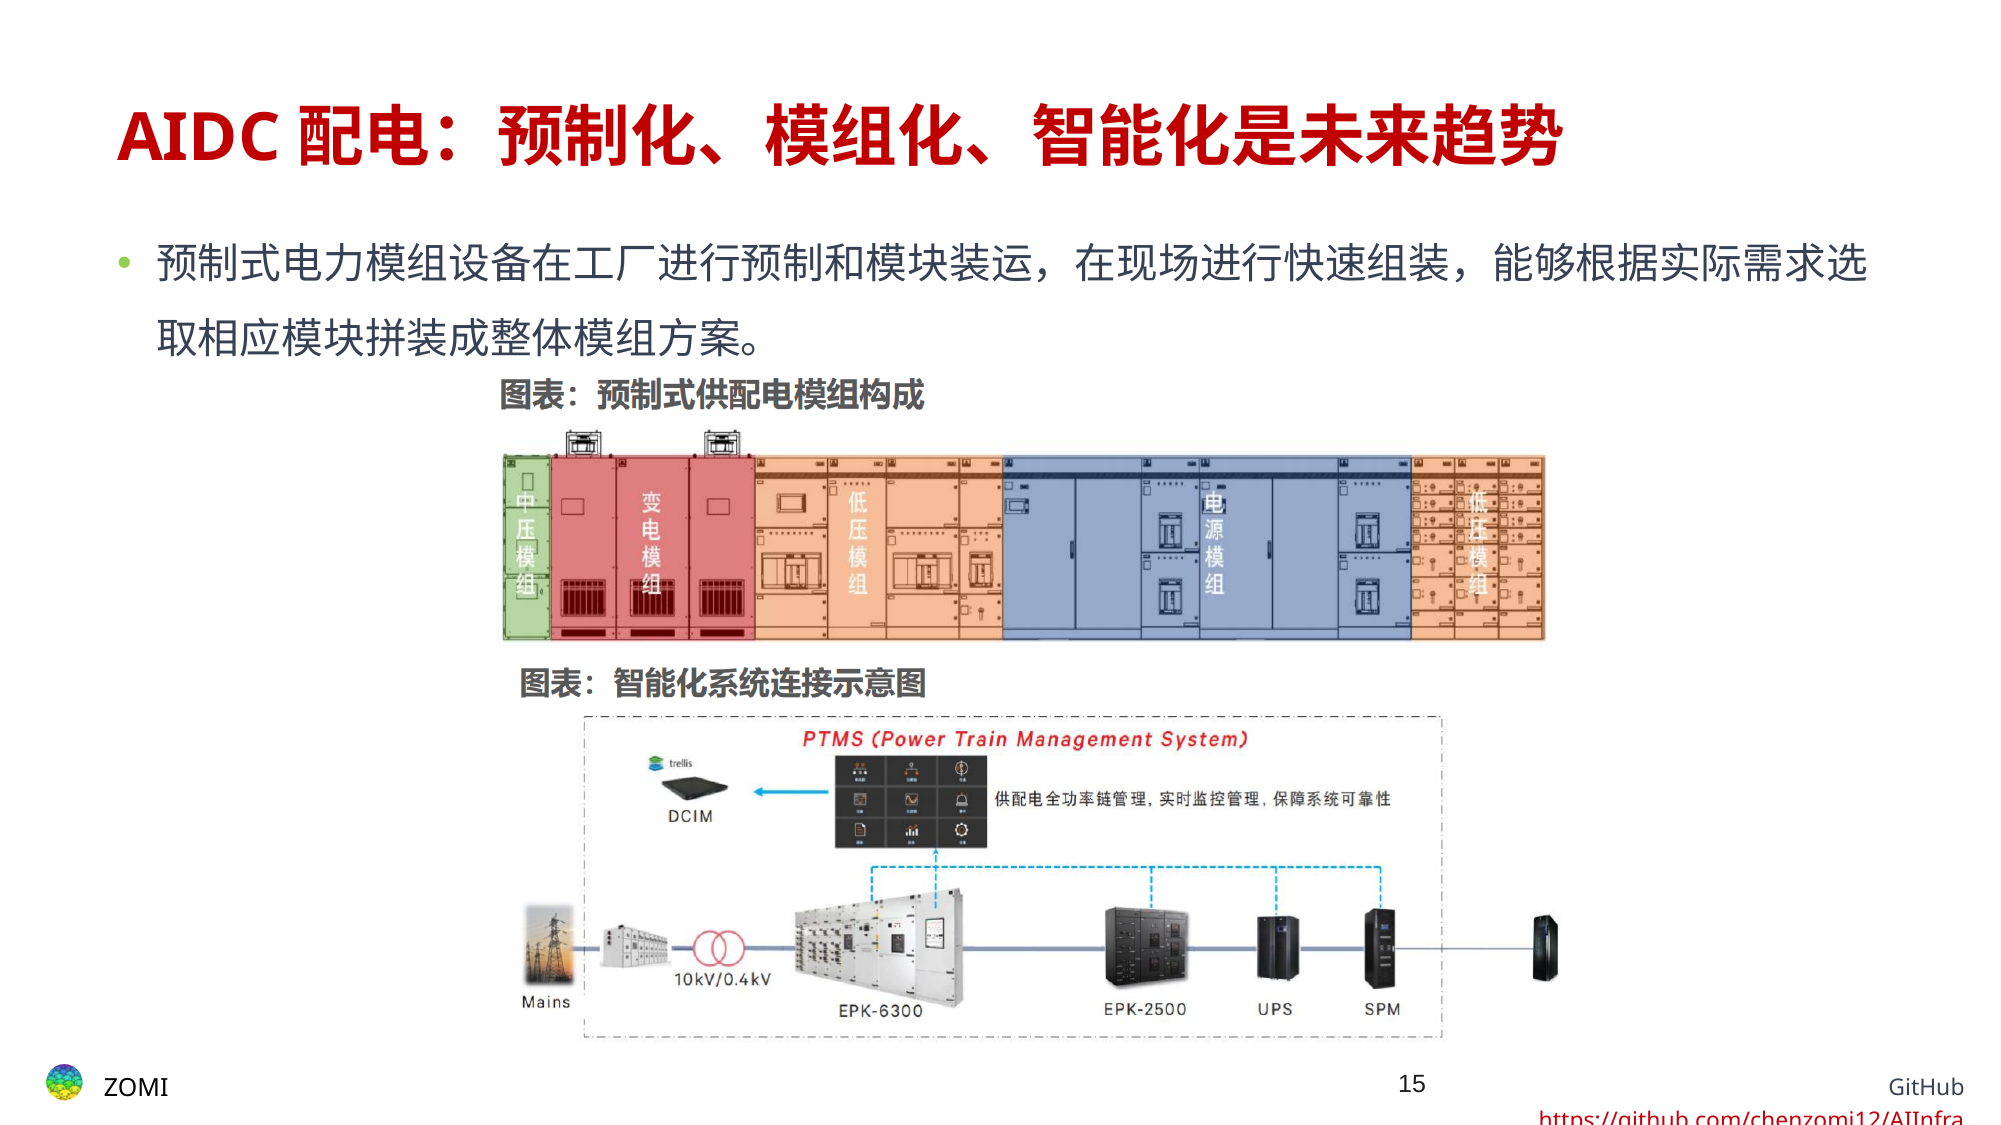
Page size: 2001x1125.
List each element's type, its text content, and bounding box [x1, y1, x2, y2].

title AIDC配电：预制化、模组化、智能化是未来趋势 [102, 85, 1901, 183]
list 预制式电力模组设备在工厂进行预制和模块装运，在现场进行快速组装，能够根据实际需求选取相应模块拼装成整体模组方案。 [102, 204, 1901, 1043]
picture [490, 373, 1608, 1044]
picture [47, 1065, 82, 1100]
